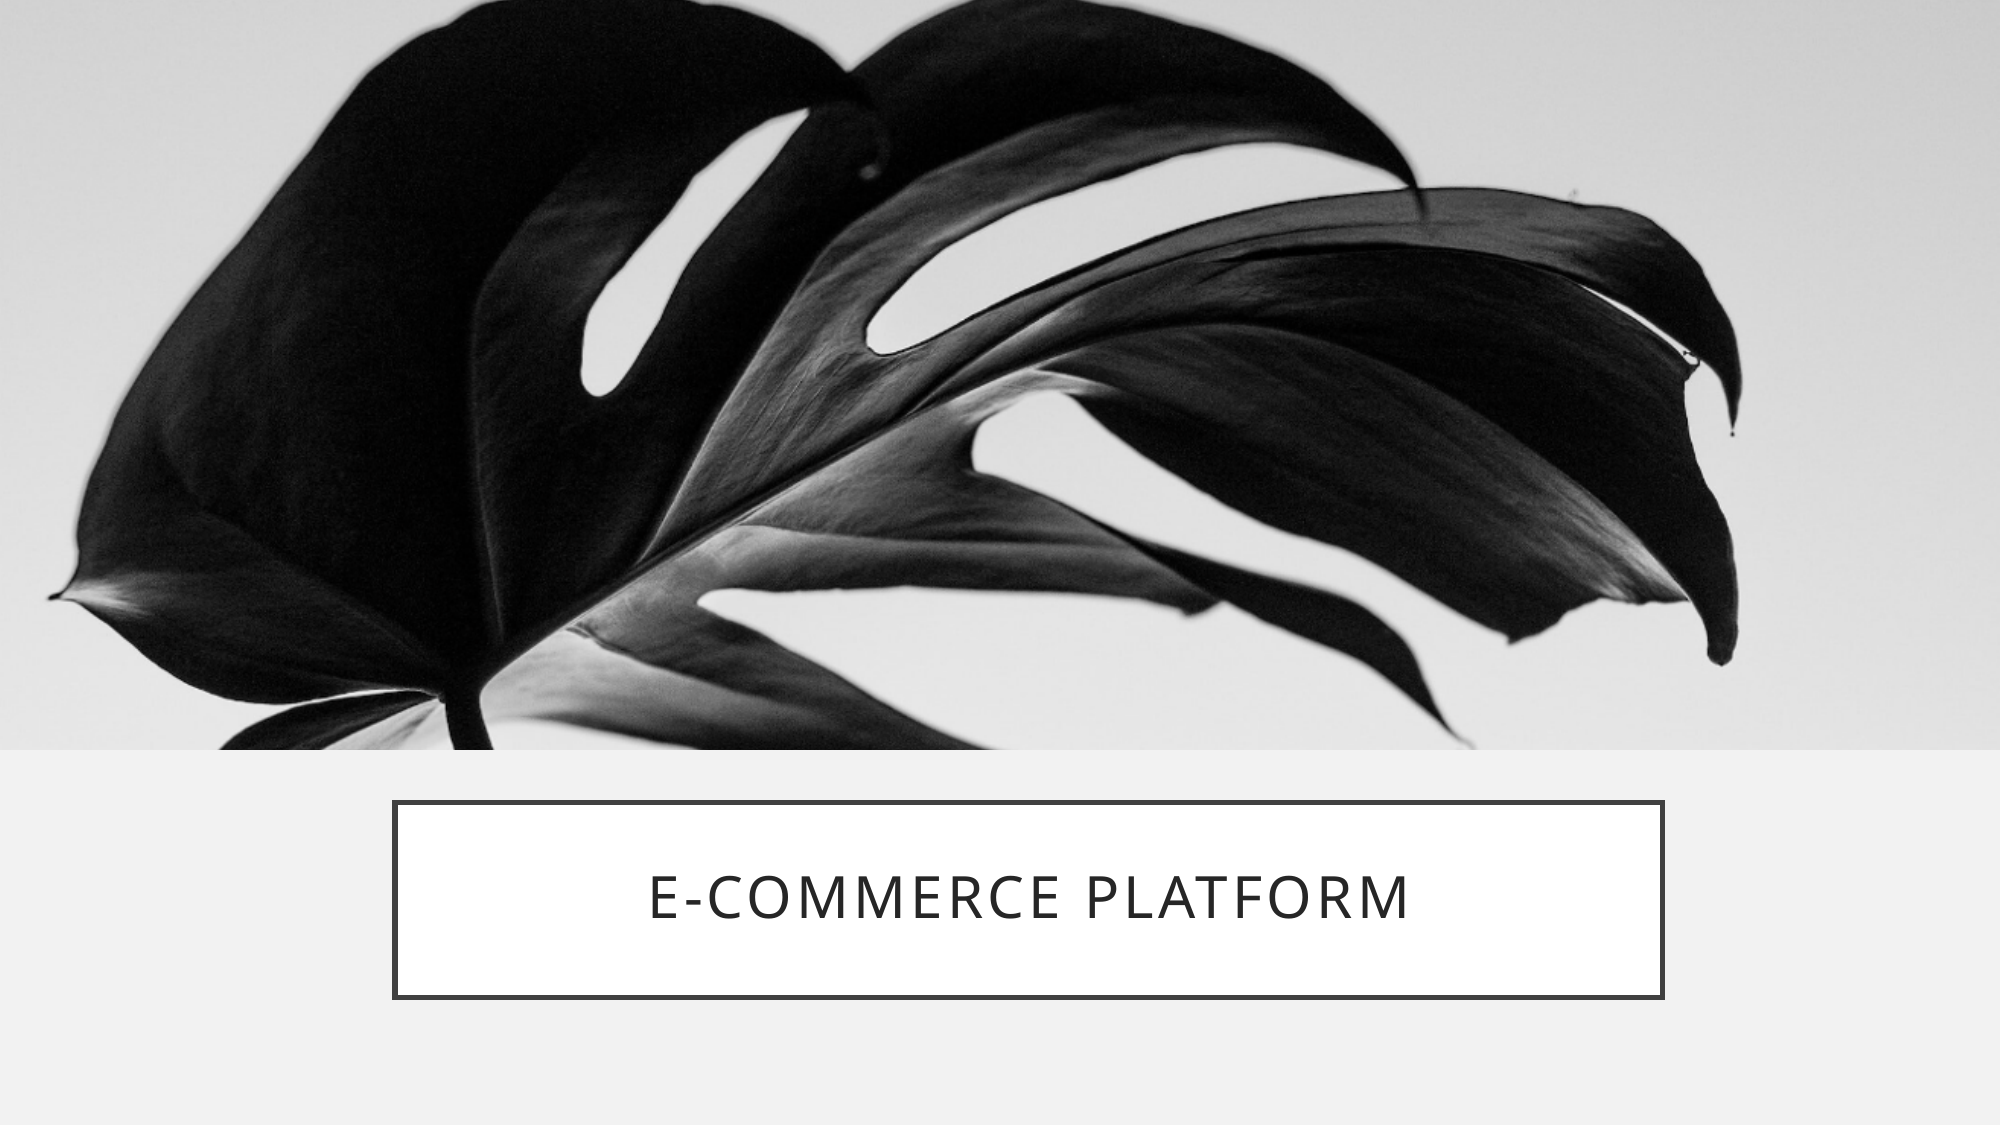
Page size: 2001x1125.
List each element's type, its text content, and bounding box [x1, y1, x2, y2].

title E-commerce Platform [392, 800, 1665, 1000]
picture [0, 0, 2000, 750]
